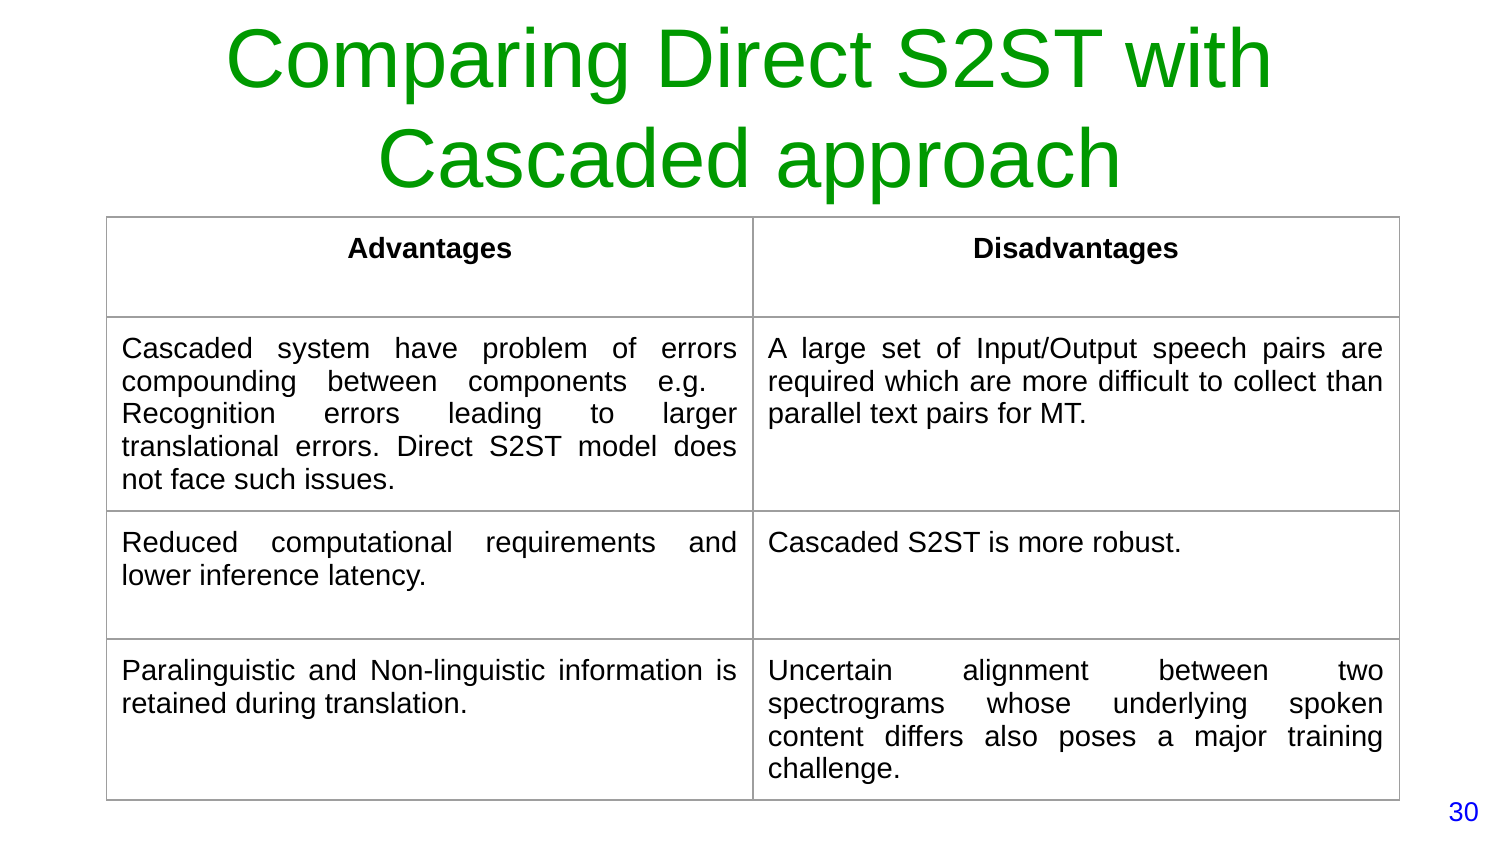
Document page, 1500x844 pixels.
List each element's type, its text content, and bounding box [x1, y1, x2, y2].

table_cell Cascaded system have problem of errors compounding between components e.g. Recognition errors leading to larger translational errors. Direct S2ST model does not face such issues. [107, 318, 752, 510]
table_cell A large set of Input/Output speech pairs are required which are more difficult to collect than parallel text pairs for MT. [754, 318, 1399, 510]
slide_number ‹#› [1403, 779, 1494, 844]
table_cell Cascaded S2ST is more robust. [754, 512, 1399, 638]
table_header Disadvantages [754, 218, 1399, 316]
table_header Advantages [107, 218, 752, 316]
title Comparing Direct S2ST with Cascaded approach [75, 33, 1425, 175]
table_cell Paralinguistic and Non-linguistic information is retained during translation. [107, 640, 752, 799]
table_cell Uncertain alignment between two spectrograms whose underlying spoken content differs also poses a major training challenge. [754, 640, 1399, 799]
table_cell Reduced computational requirements and lower inference latency. [107, 512, 752, 638]
